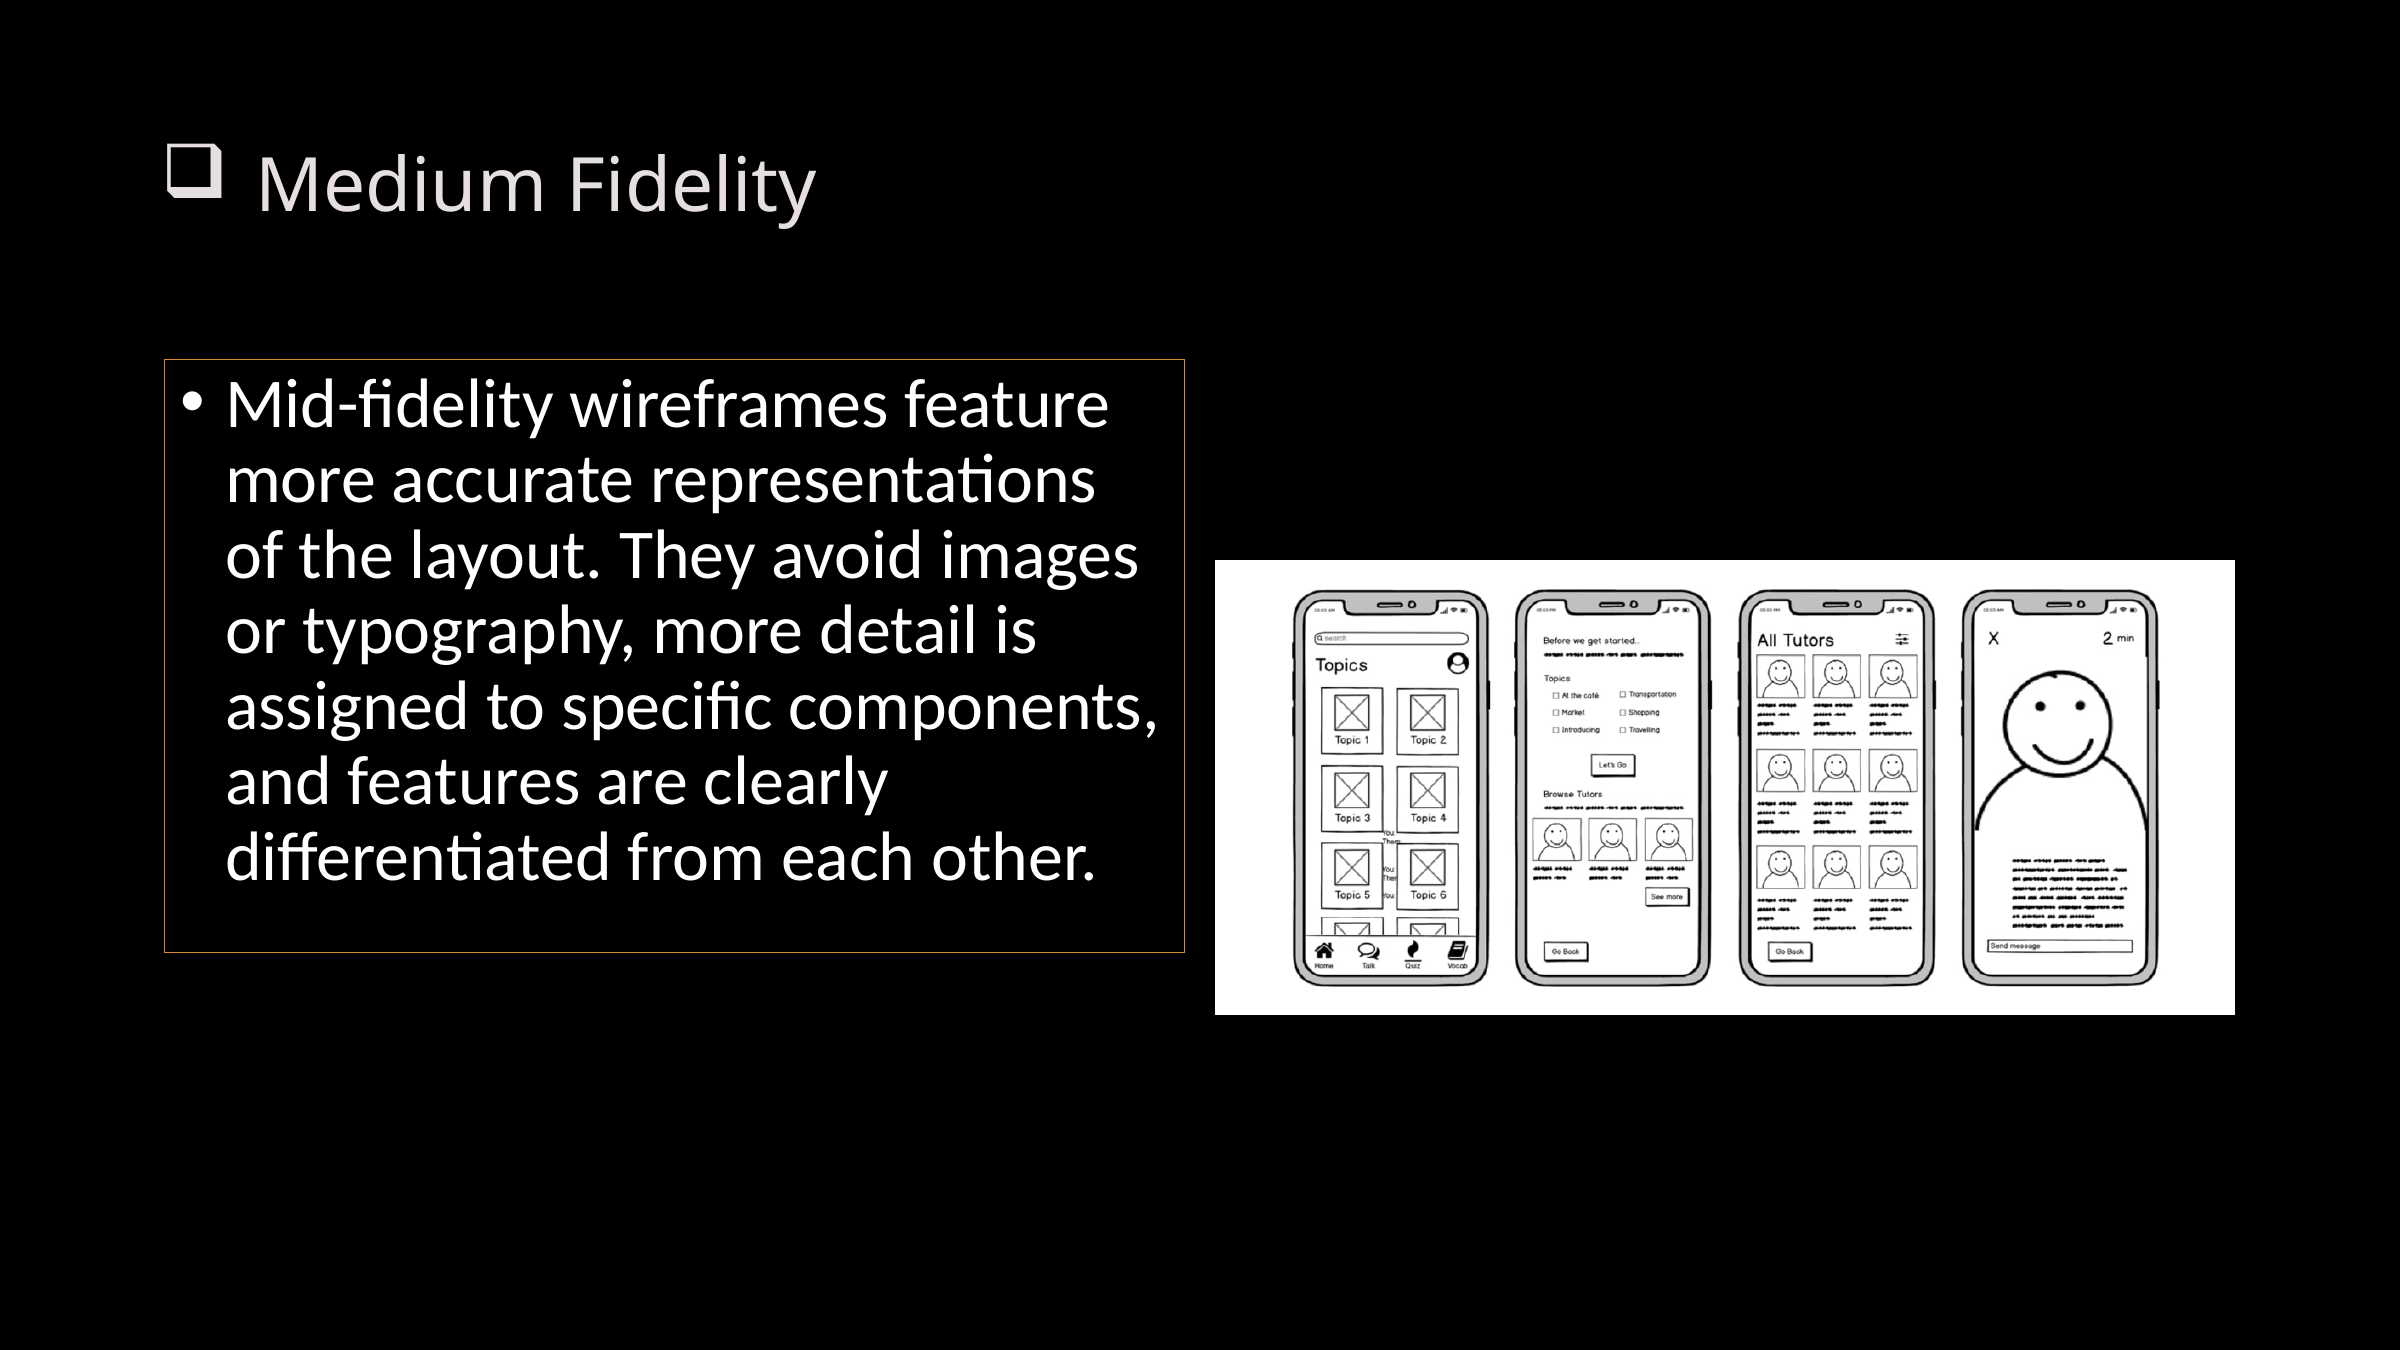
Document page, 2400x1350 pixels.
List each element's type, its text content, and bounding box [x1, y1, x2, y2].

text_box Medium Fidelity [161, 168, 627, 227]
picture [1214, 560, 2235, 1015]
text_box Mid-fidelity wireframes feature more accurate representations of the layout. They avoid images or typography, more detail is assigned to specific components, and features are clearly differentiated from each other. [164, 359, 1185, 953]
